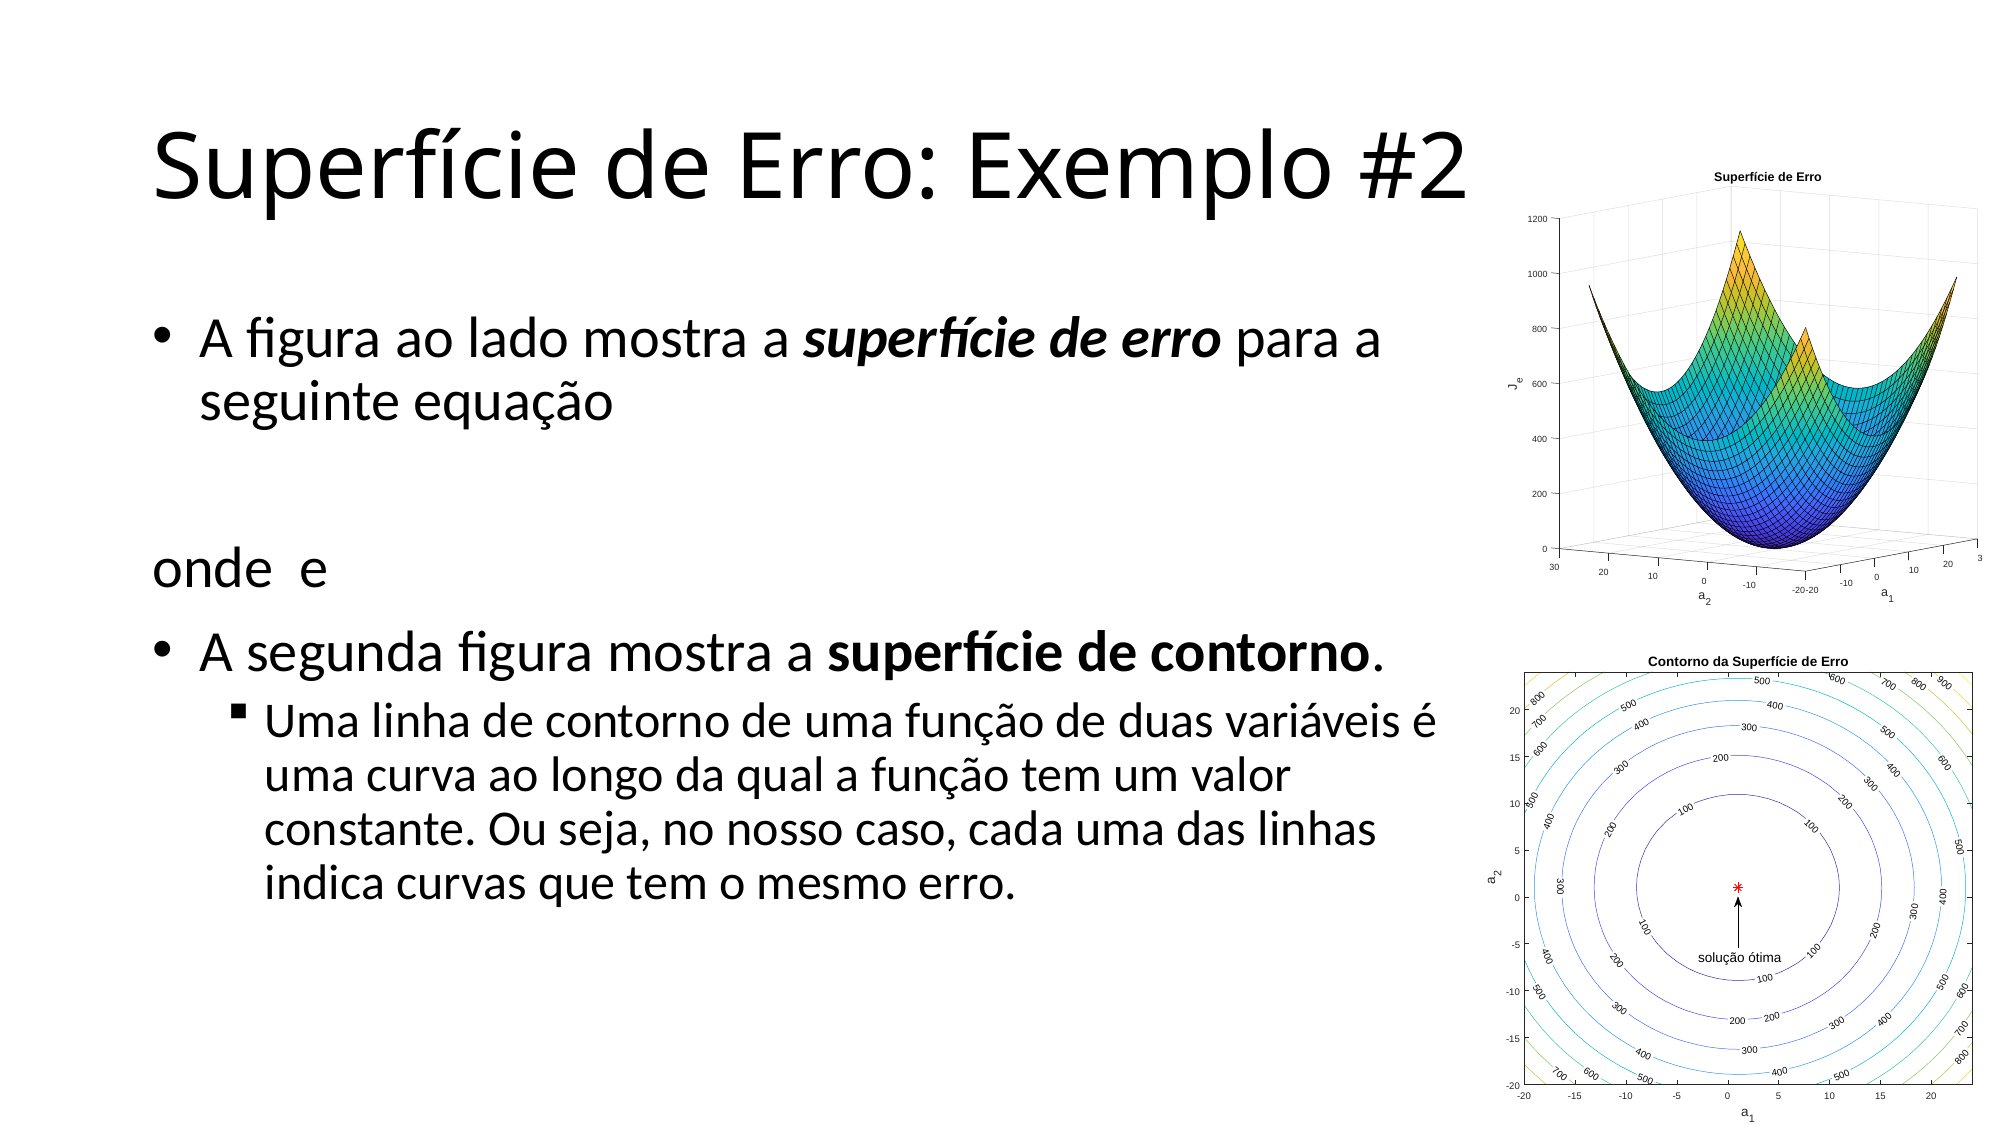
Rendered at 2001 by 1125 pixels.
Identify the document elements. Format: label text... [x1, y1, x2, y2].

title Superfície de Erro: Exemplo #2 [137, 59, 1863, 278]
picture [1483, 651, 1976, 1125]
picture [1504, 168, 1983, 608]
